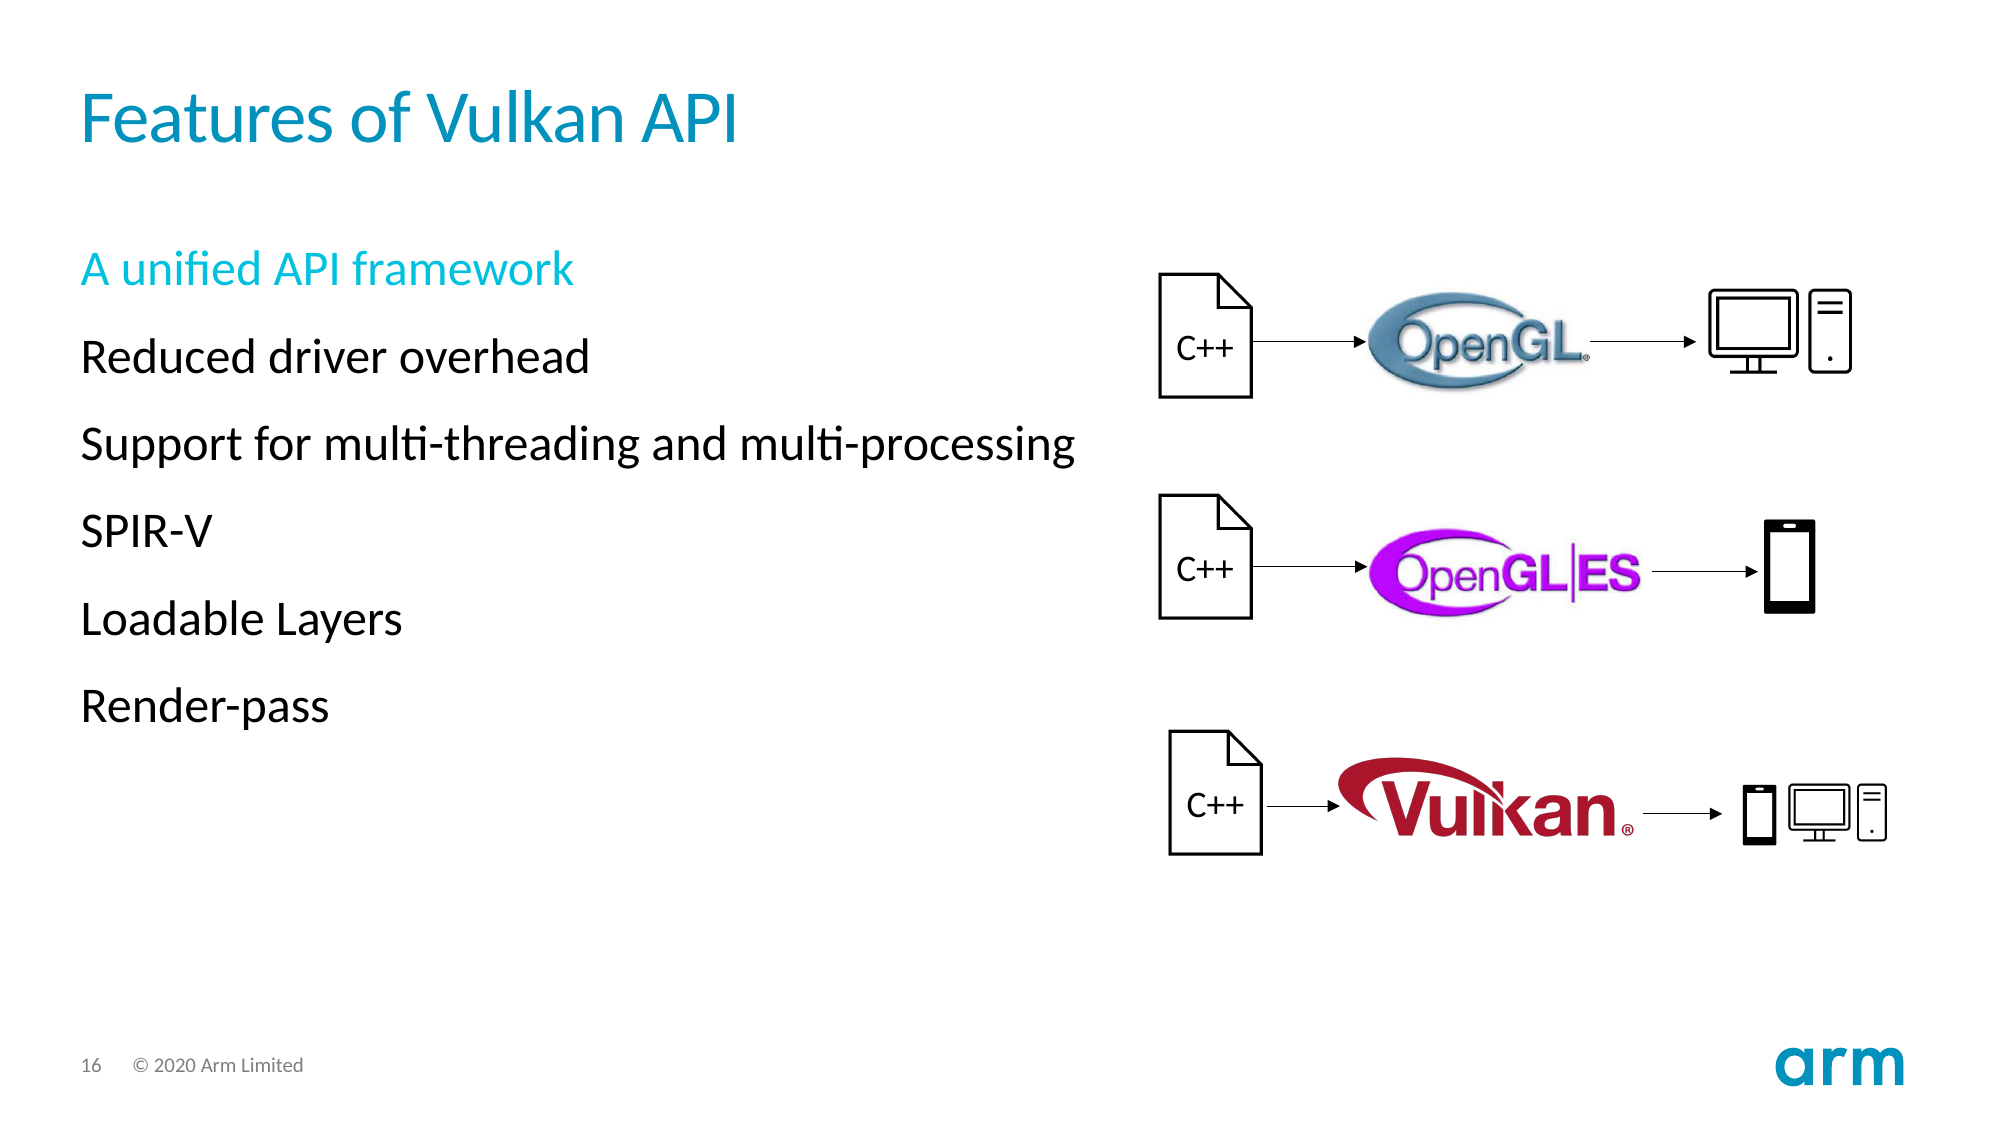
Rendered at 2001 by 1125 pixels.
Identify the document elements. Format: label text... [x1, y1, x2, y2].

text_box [1130, 481, 1281, 632]
picture [1367, 520, 1642, 626]
list A unified API framework Reduced driver overhead Support for multi-threading and multi-processing SPIR-V Loadable Layers Render-pass [80, 242, 1915, 913]
picture [1738, 515, 1841, 618]
title Features of Vulkan API [80, 48, 1915, 158]
picture [1704, 257, 1855, 408]
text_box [1140, 717, 1291, 868]
picture [1726, 762, 1889, 865]
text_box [1130, 260, 1281, 411]
picture [1310, 733, 1656, 866]
picture [1366, 287, 1591, 397]
